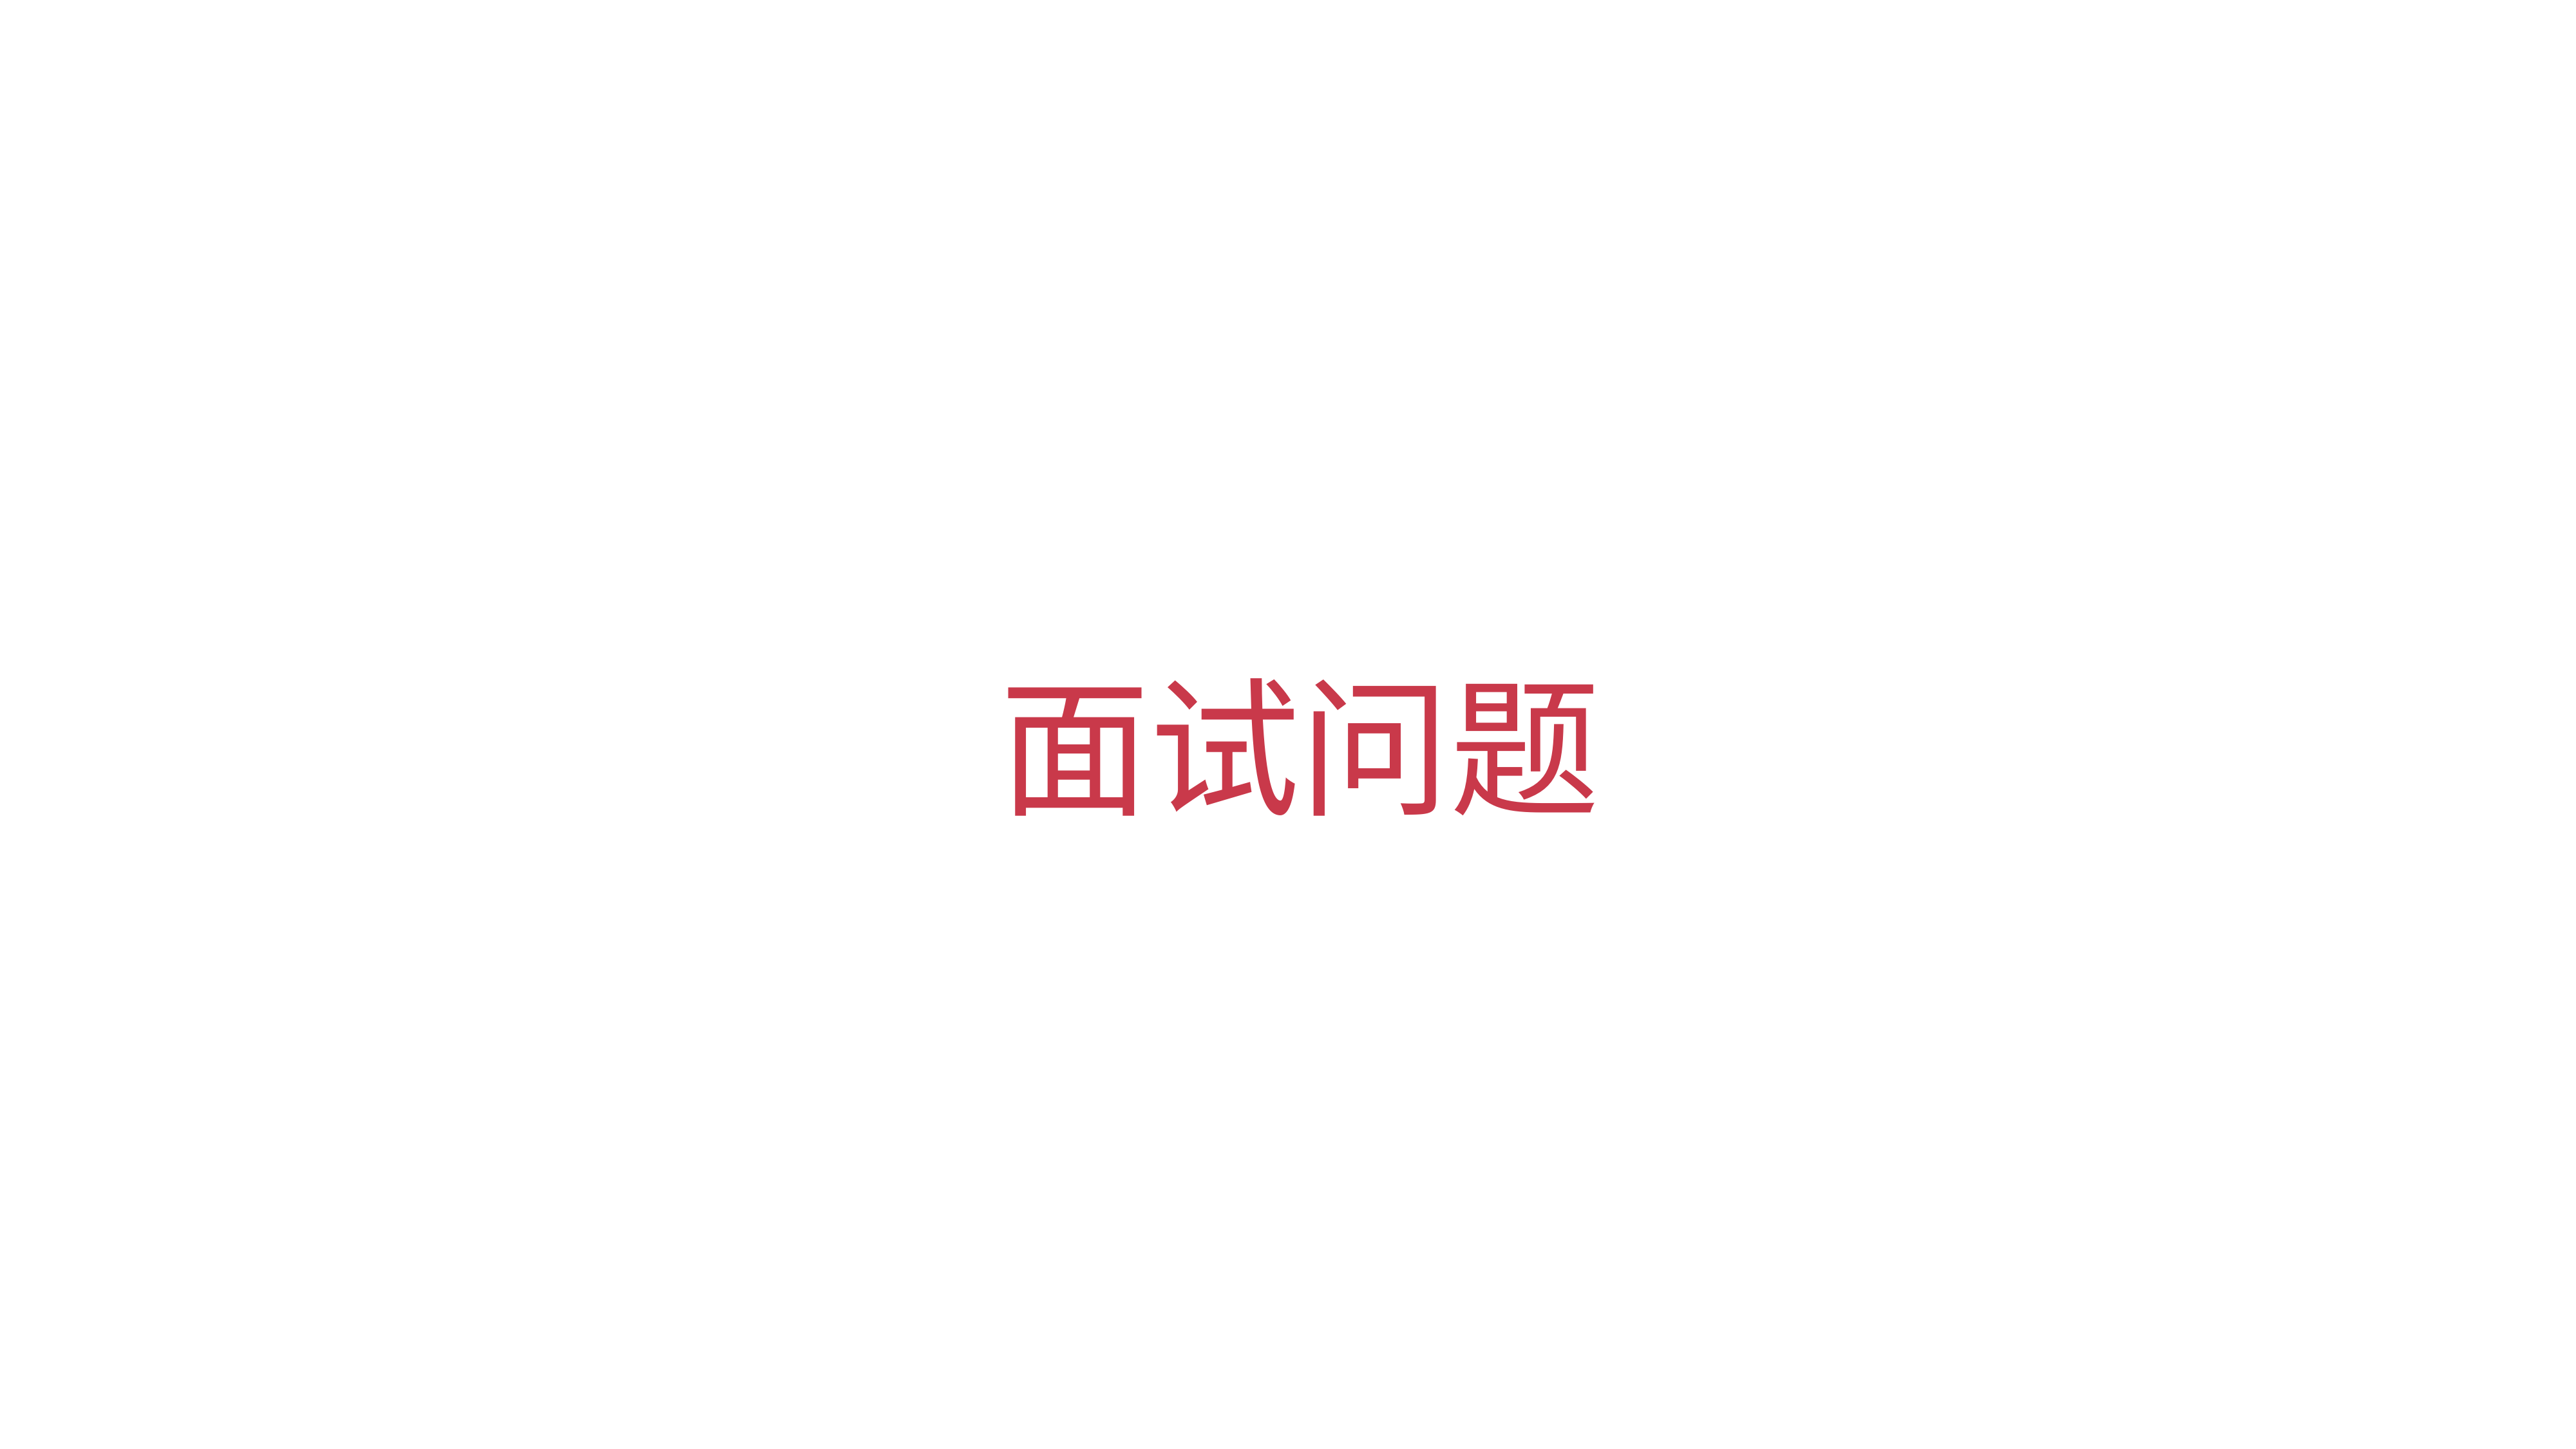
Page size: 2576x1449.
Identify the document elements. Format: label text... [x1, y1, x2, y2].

title 面试问题 [187, 609, 2389, 840]
